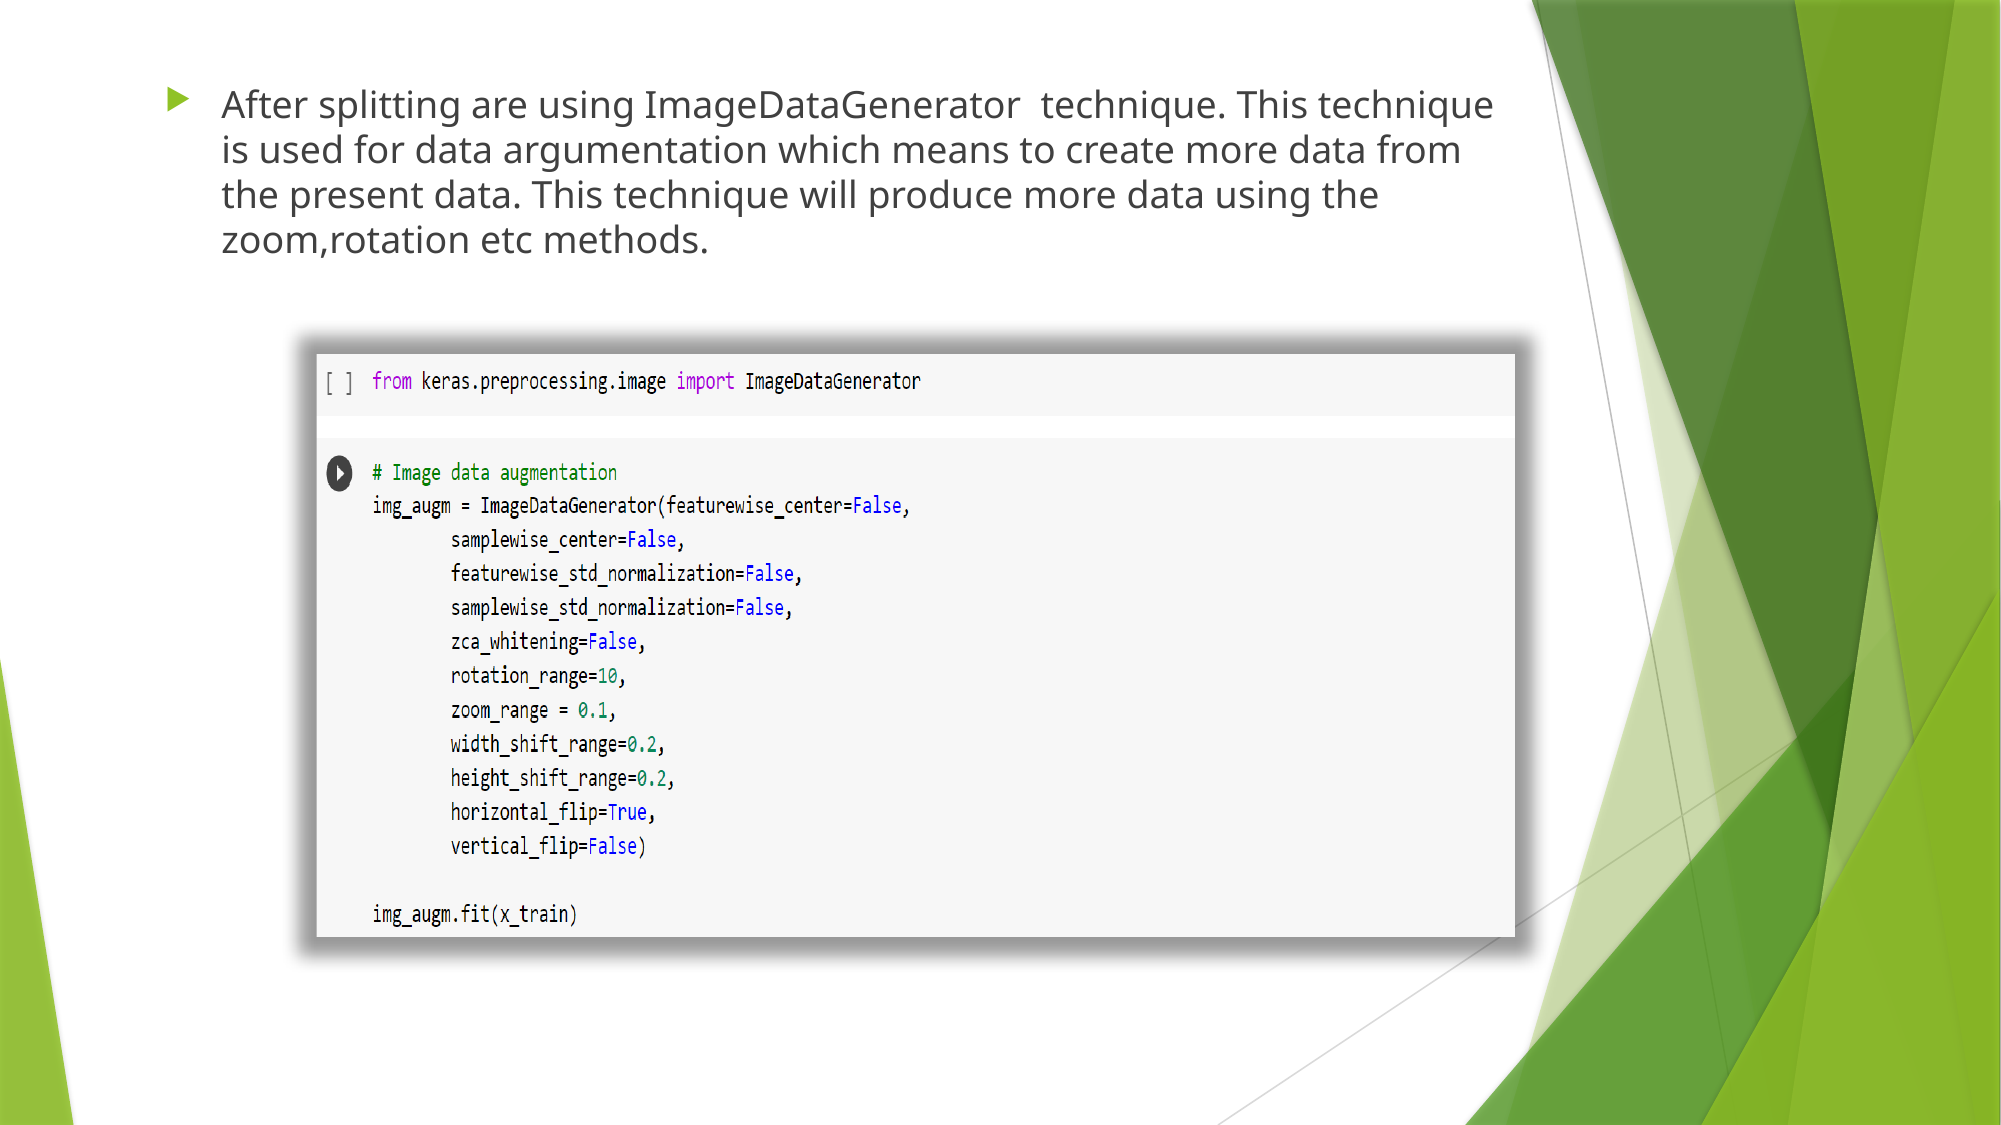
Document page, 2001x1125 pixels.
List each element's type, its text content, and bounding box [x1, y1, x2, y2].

list After splitting are using ImageDataGenerator technique. This technique is used for data argumentation which means to create more data from the present data. This technique will produce more data using the zoom,rotation etc methods. [149, 73, 1545, 1030]
picture [316, 354, 1516, 938]
